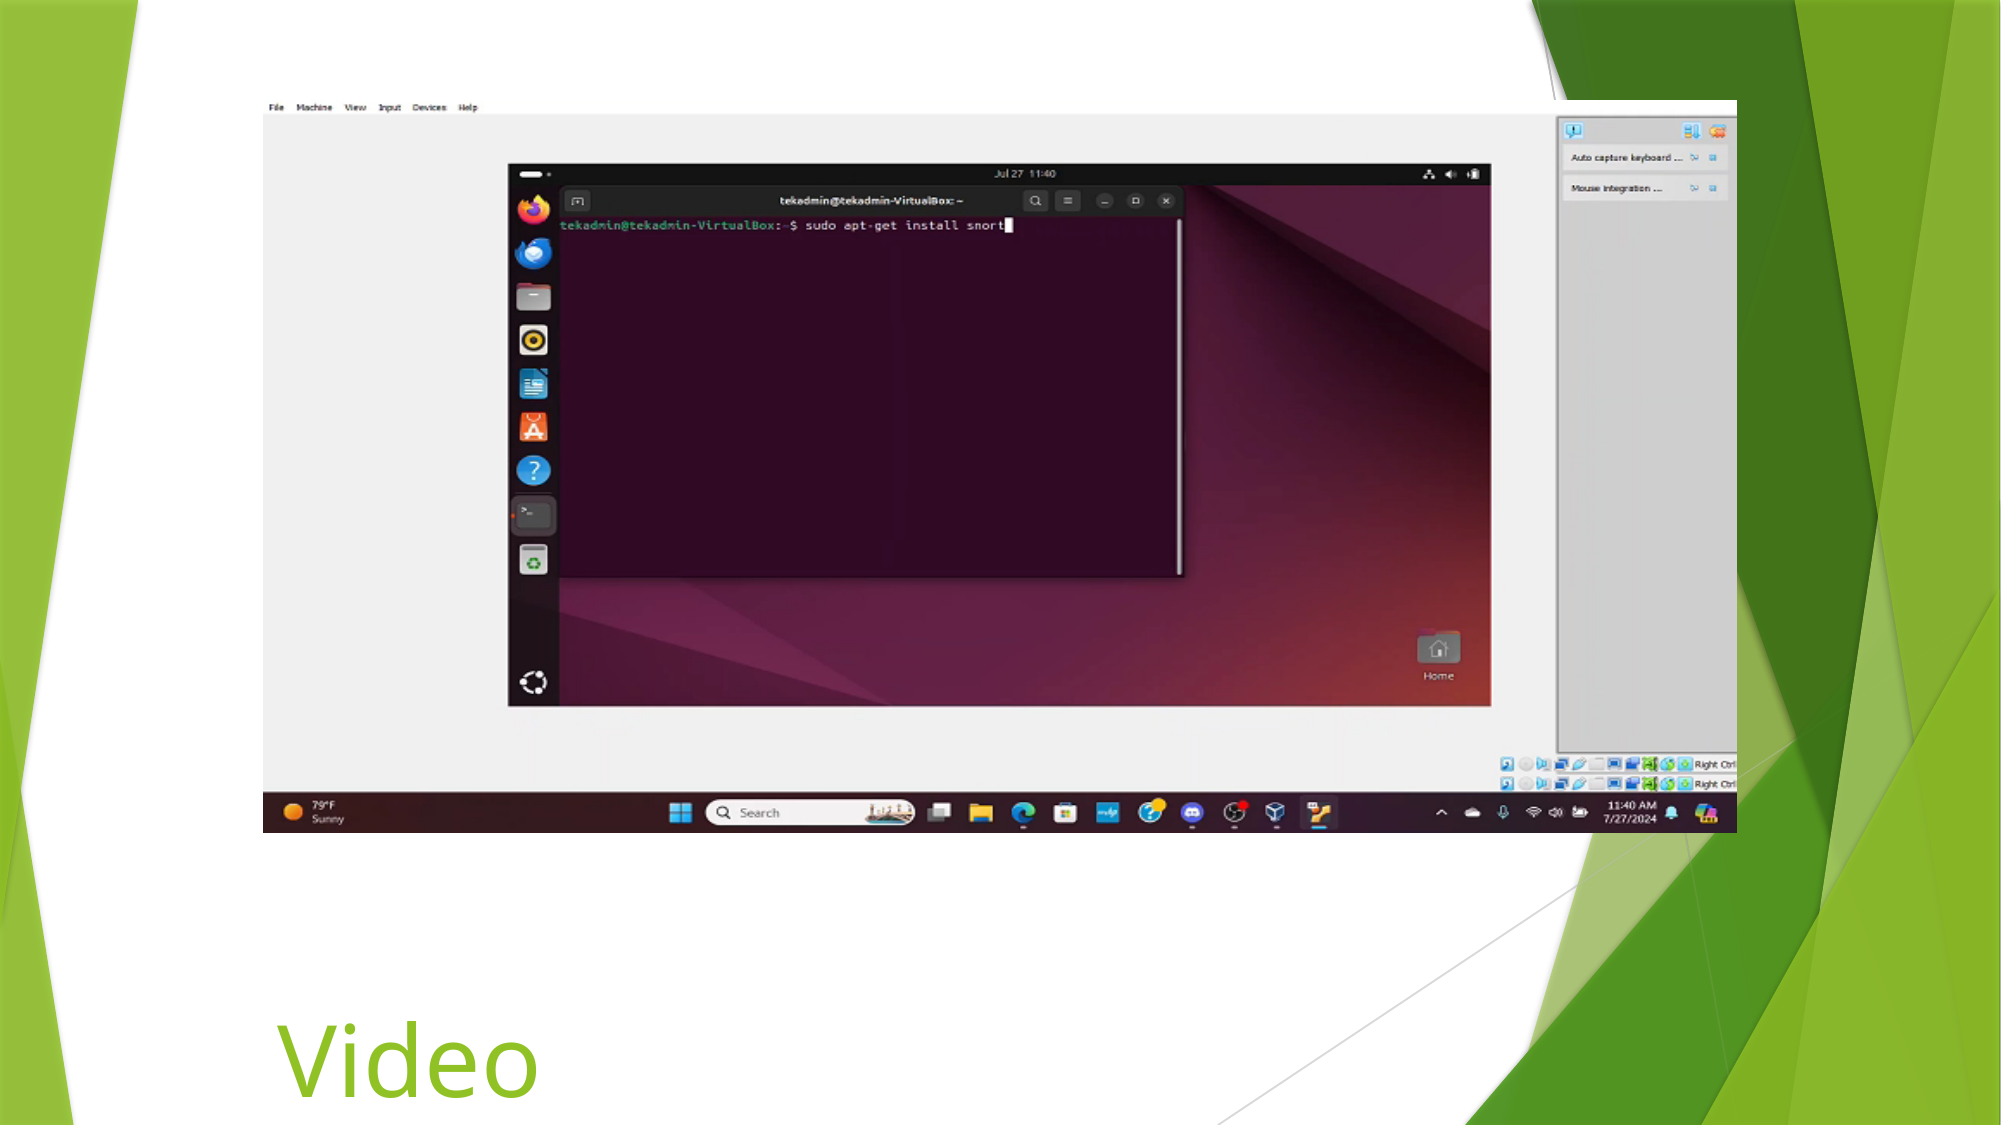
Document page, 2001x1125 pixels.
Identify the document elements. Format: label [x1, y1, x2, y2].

list [261, 99, 1738, 835]
text_box [0, 0, 2000, 1125]
